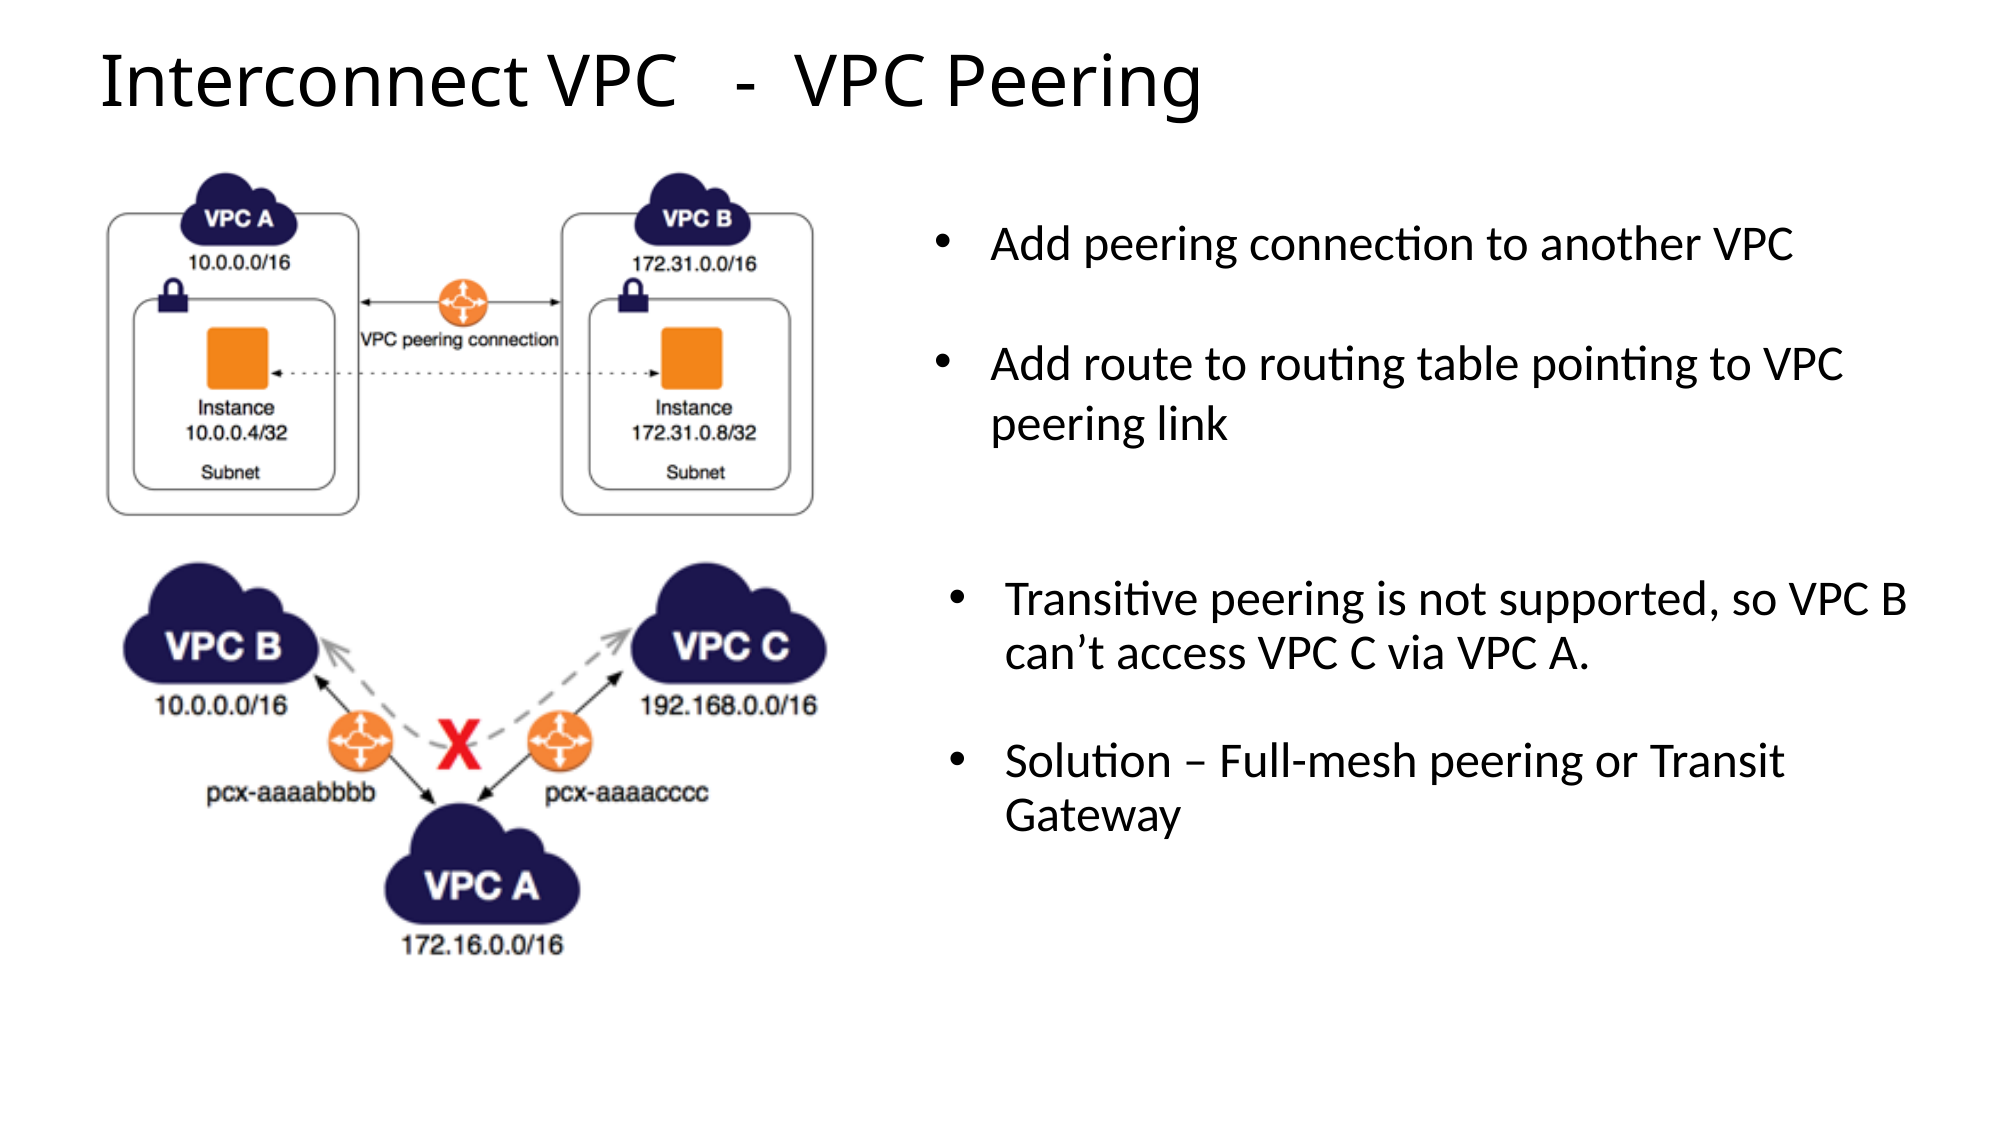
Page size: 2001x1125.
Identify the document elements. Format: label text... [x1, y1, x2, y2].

title Interconnect VPC - VPC Peering [85, 37, 1915, 130]
text_box Transitive peering is not supported, so VPC B can’t access VPC C via VPC A. Solution – Full-mesh peering or Transit Gateway [933, 539, 1951, 876]
text_box Add peering connection to another VPC Add route to routing table pointing to VPC peering link [919, 203, 1951, 459]
picture [74, 160, 841, 969]
